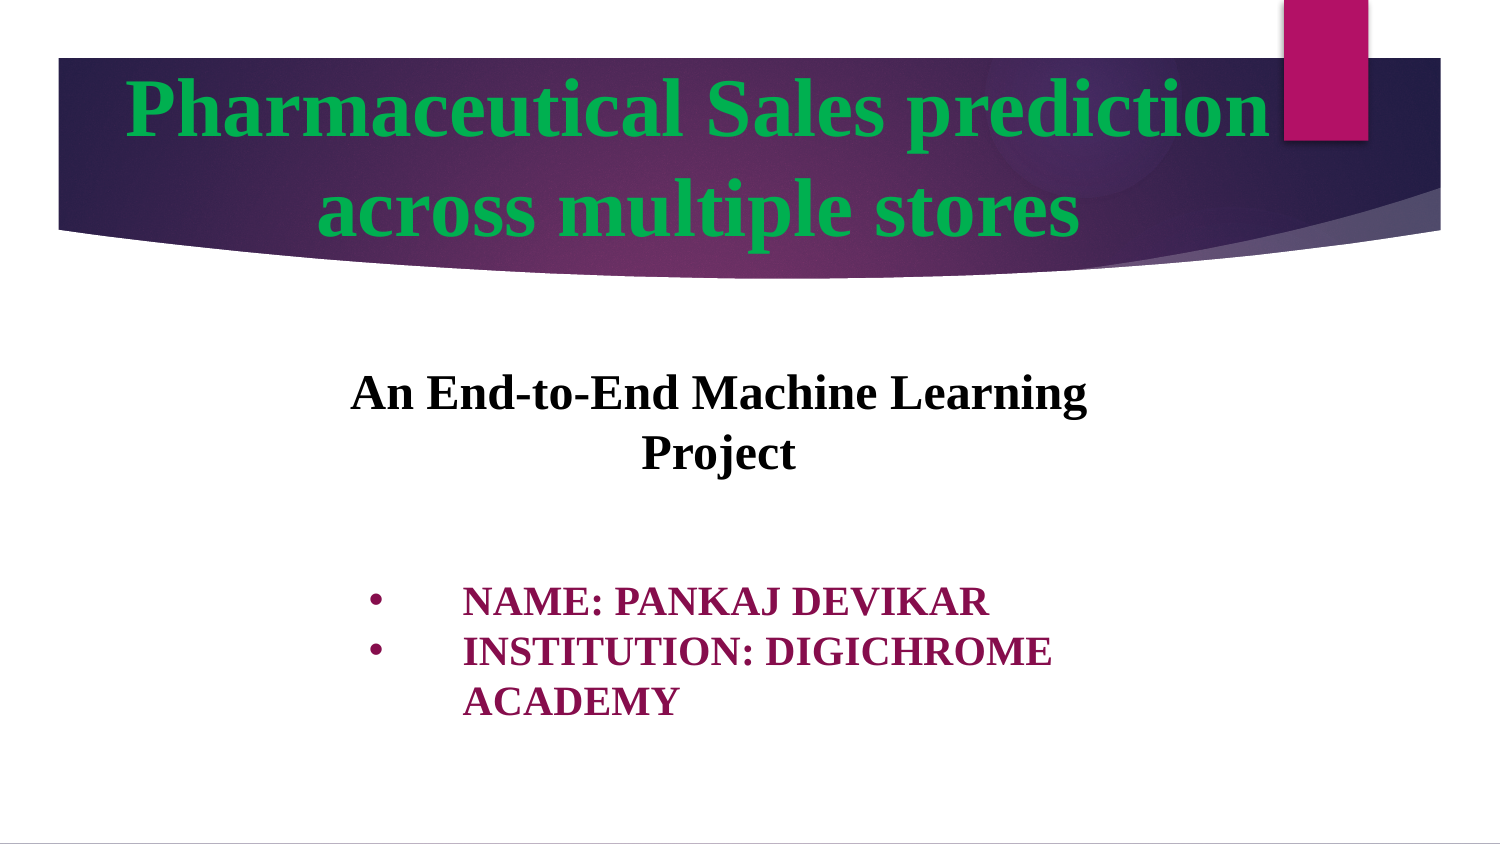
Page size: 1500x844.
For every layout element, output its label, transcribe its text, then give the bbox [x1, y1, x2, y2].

text_box An End-to-End Machine Learning Project [323, 351, 1115, 487]
text_box NAME: PANKAJ DEVIKAR INSTITUTION: DIGICHROME ACADEMY [354, 566, 1294, 732]
text_box Pharmaceutical Sales prediction across multiple stores [104, 45, 1294, 278]
